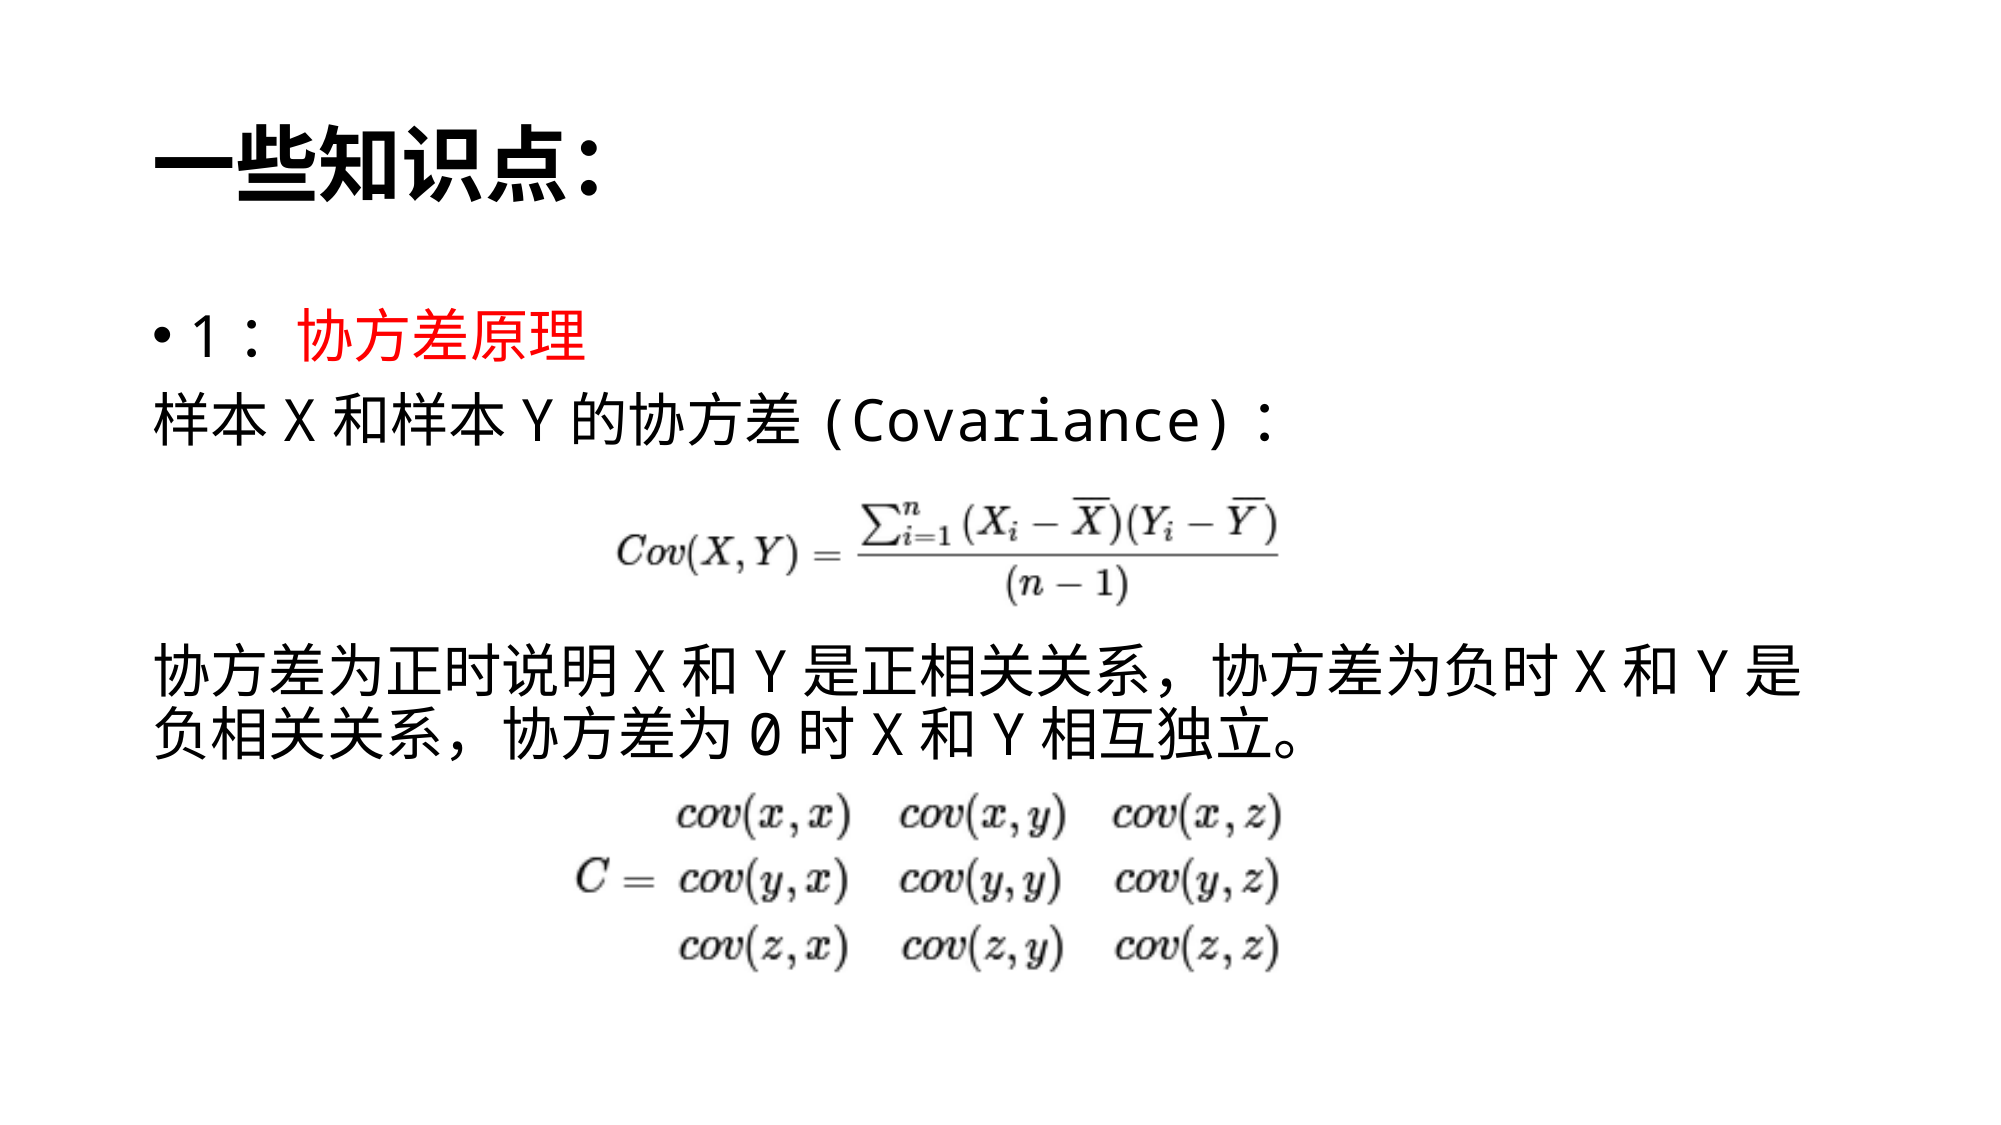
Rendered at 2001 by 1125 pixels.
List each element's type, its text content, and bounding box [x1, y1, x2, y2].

list 1：协方差原理 样本X和样本Y的协方差(Covariance)： 协方差为正时说明X和Y是正相关关系，协方差为负时X和Y是负相关关系，协方差为0时X和Y相互独立。 [137, 299, 1863, 1014]
title 一些知识点： [137, 59, 1863, 278]
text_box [563, 483, 1296, 985]
